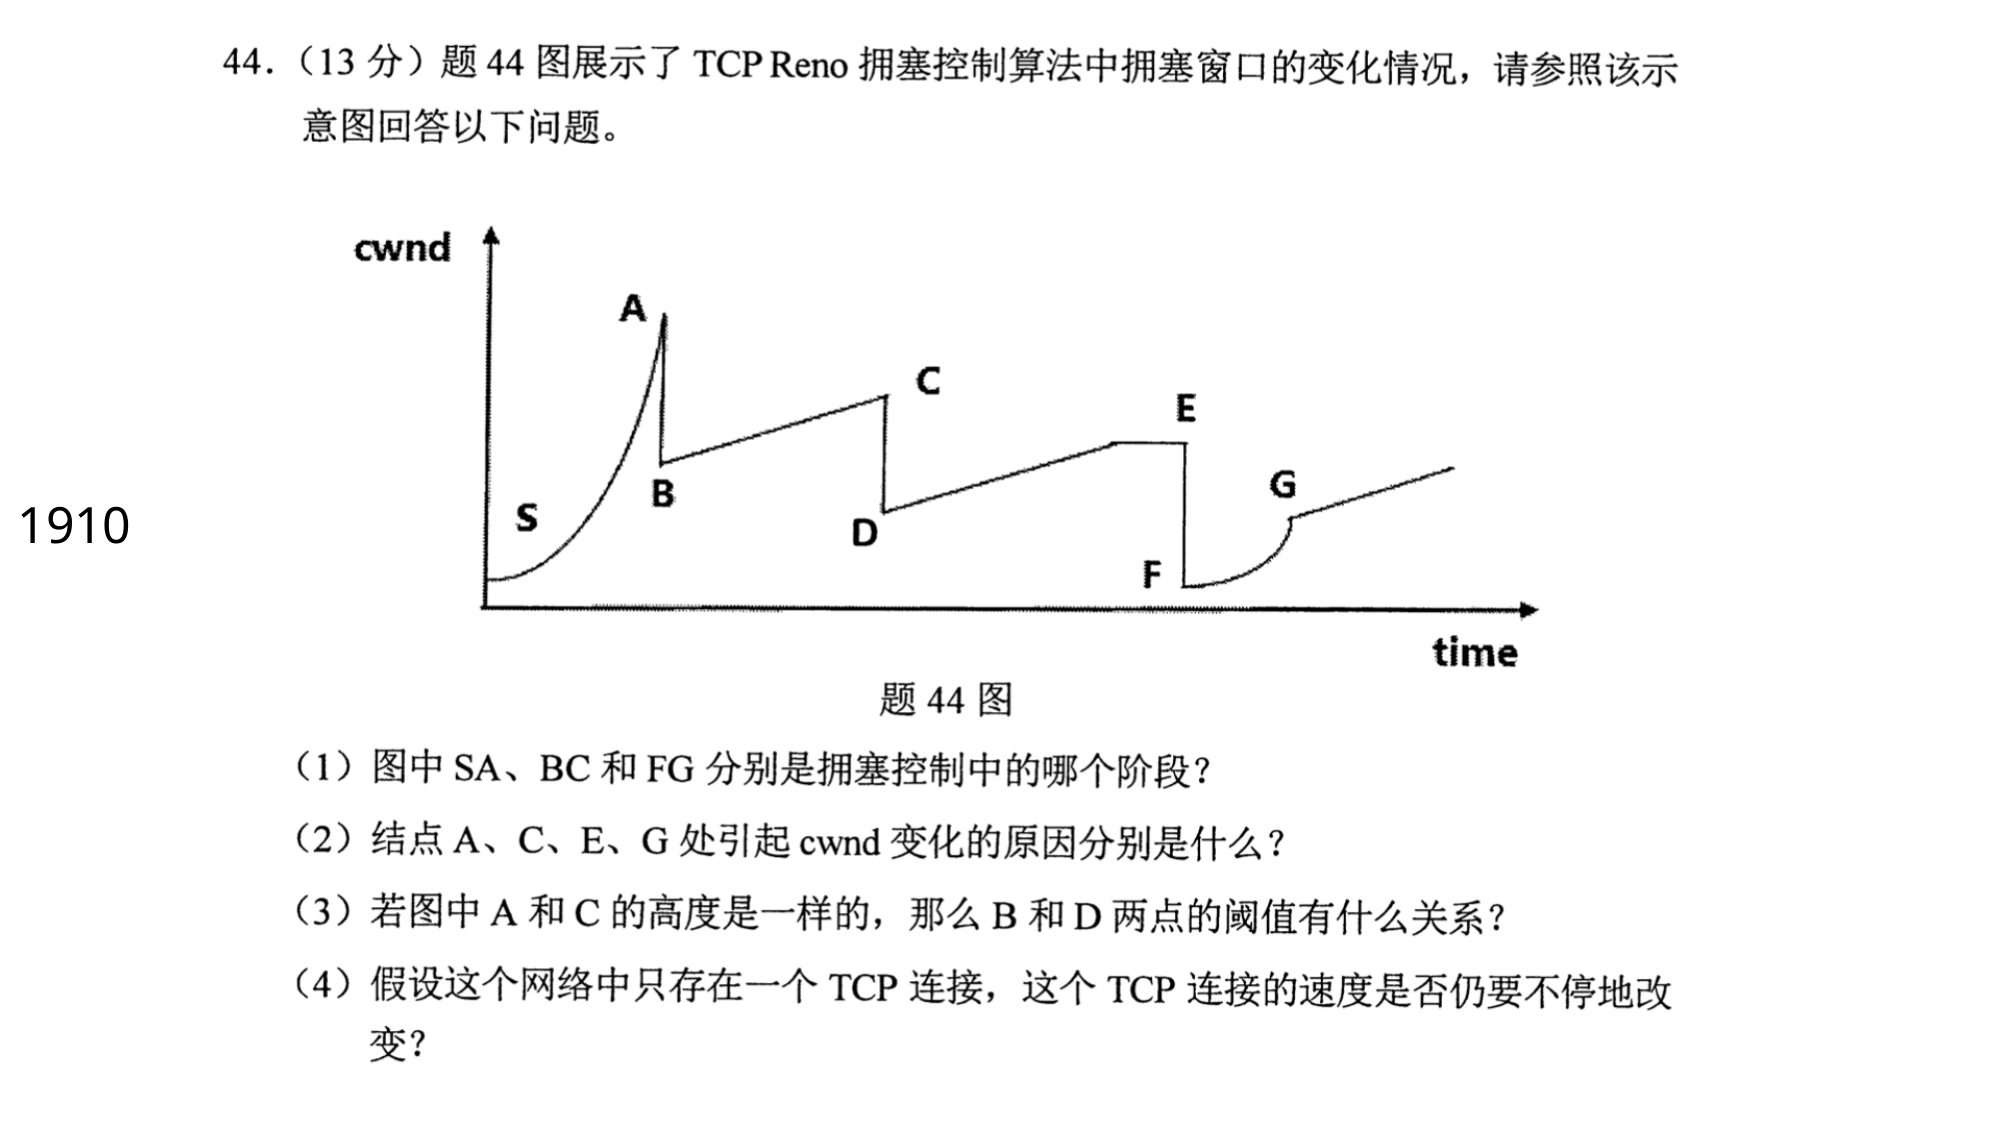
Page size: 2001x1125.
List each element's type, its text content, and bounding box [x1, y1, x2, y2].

text_box 1910 [2, 456, 189, 562]
picture [189, 21, 1811, 1104]
